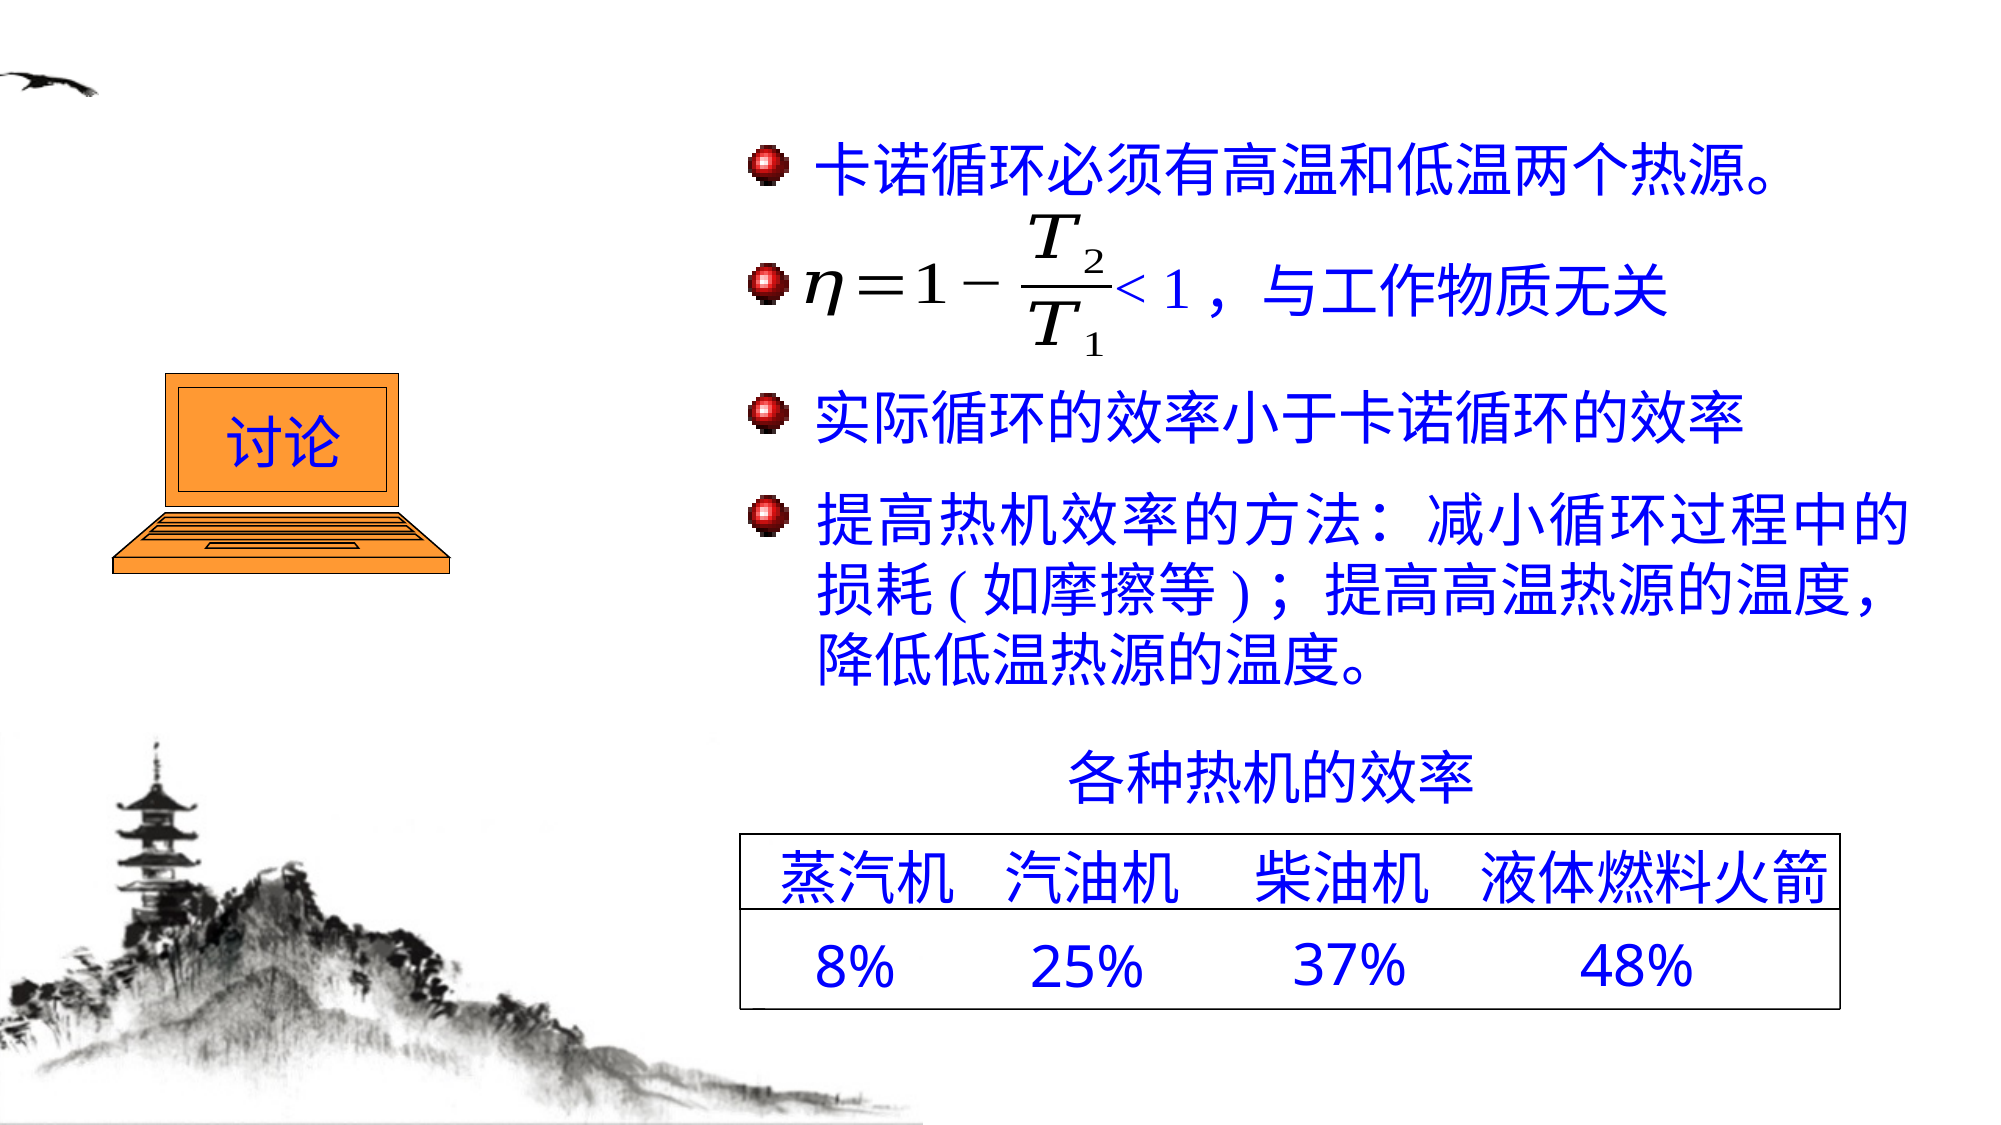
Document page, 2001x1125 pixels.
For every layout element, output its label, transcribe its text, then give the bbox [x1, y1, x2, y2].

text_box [740, 125, 1838, 212]
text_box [740, 456, 1926, 703]
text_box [740, 373, 1838, 456]
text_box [113, 373, 450, 574]
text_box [740, 206, 1811, 366]
picture [0, 3, 99, 97]
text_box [739, 834, 1878, 1010]
picture [0, 732, 923, 1125]
text_box 各种热机的效率 [1053, 734, 1514, 819]
